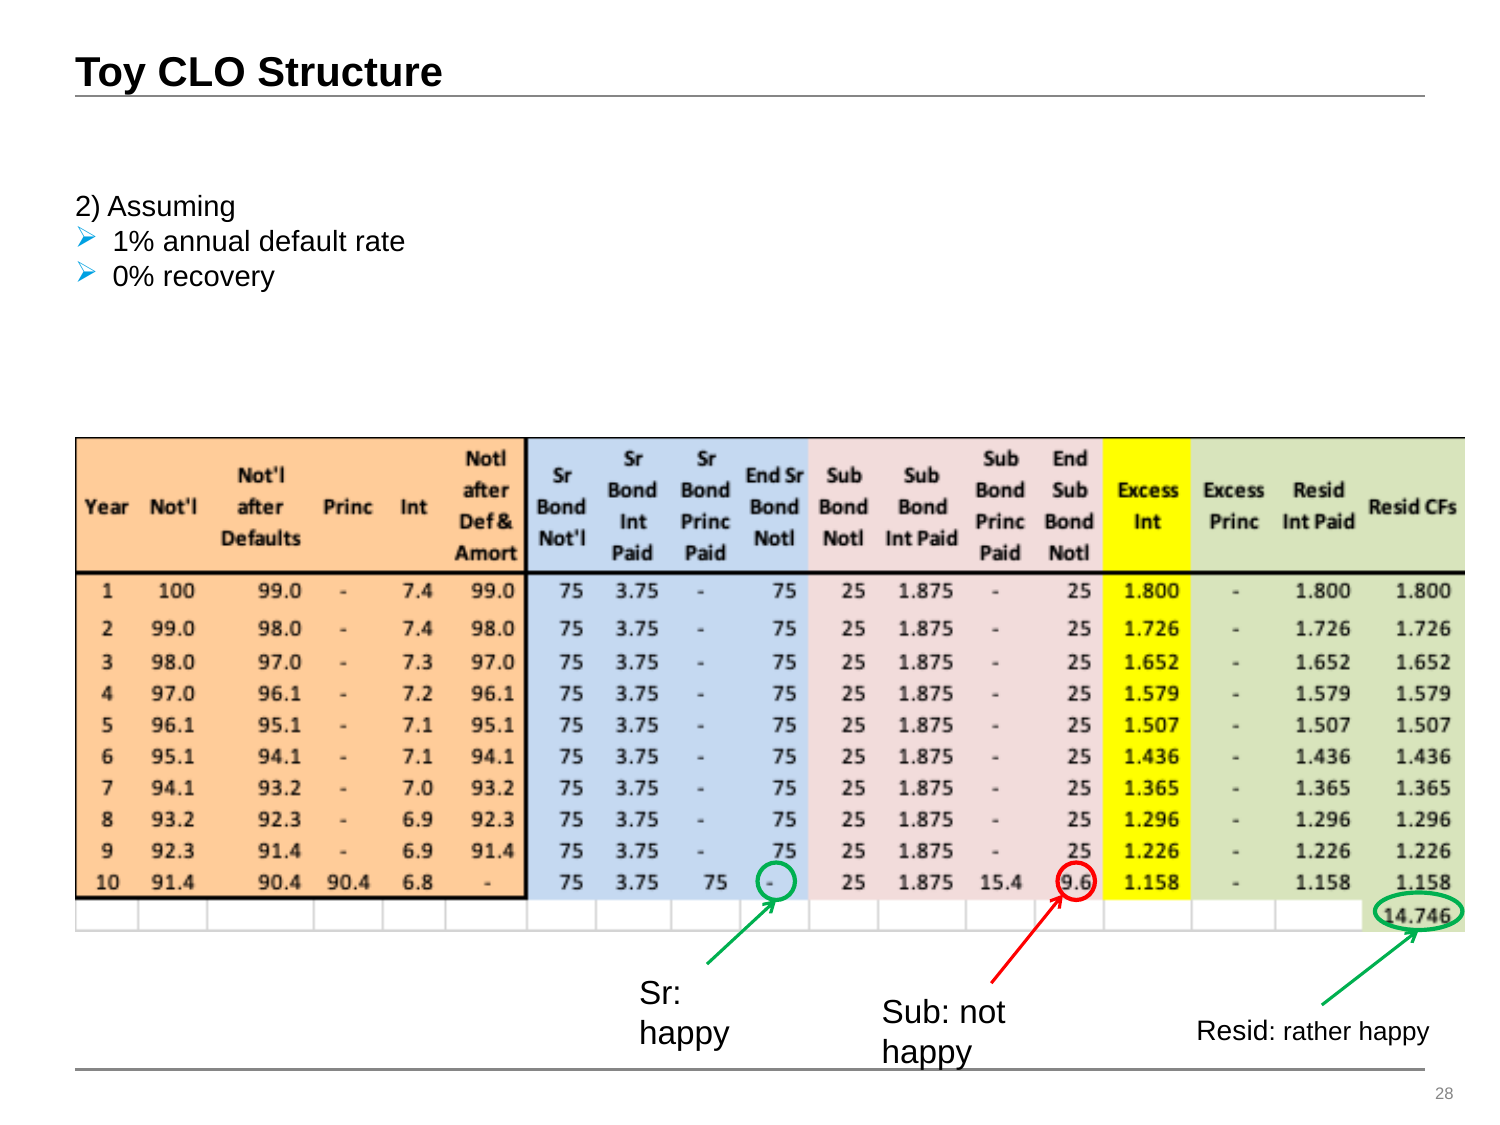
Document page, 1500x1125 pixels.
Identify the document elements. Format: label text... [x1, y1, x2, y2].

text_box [991, 894, 1064, 984]
title Toy CLO Structure [75, 45, 1424, 96]
text_box Resid: rather happy [1181, 1005, 1463, 1055]
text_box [706, 899, 777, 965]
text_box Sub: not happy [866, 983, 1116, 1034]
text_box Sr: happy [624, 964, 790, 1015]
picture [74, 437, 1465, 932]
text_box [1321, 929, 1419, 1006]
list 2) Assuming 1% annual default rate 0% recovery [75, 187, 1425, 363]
